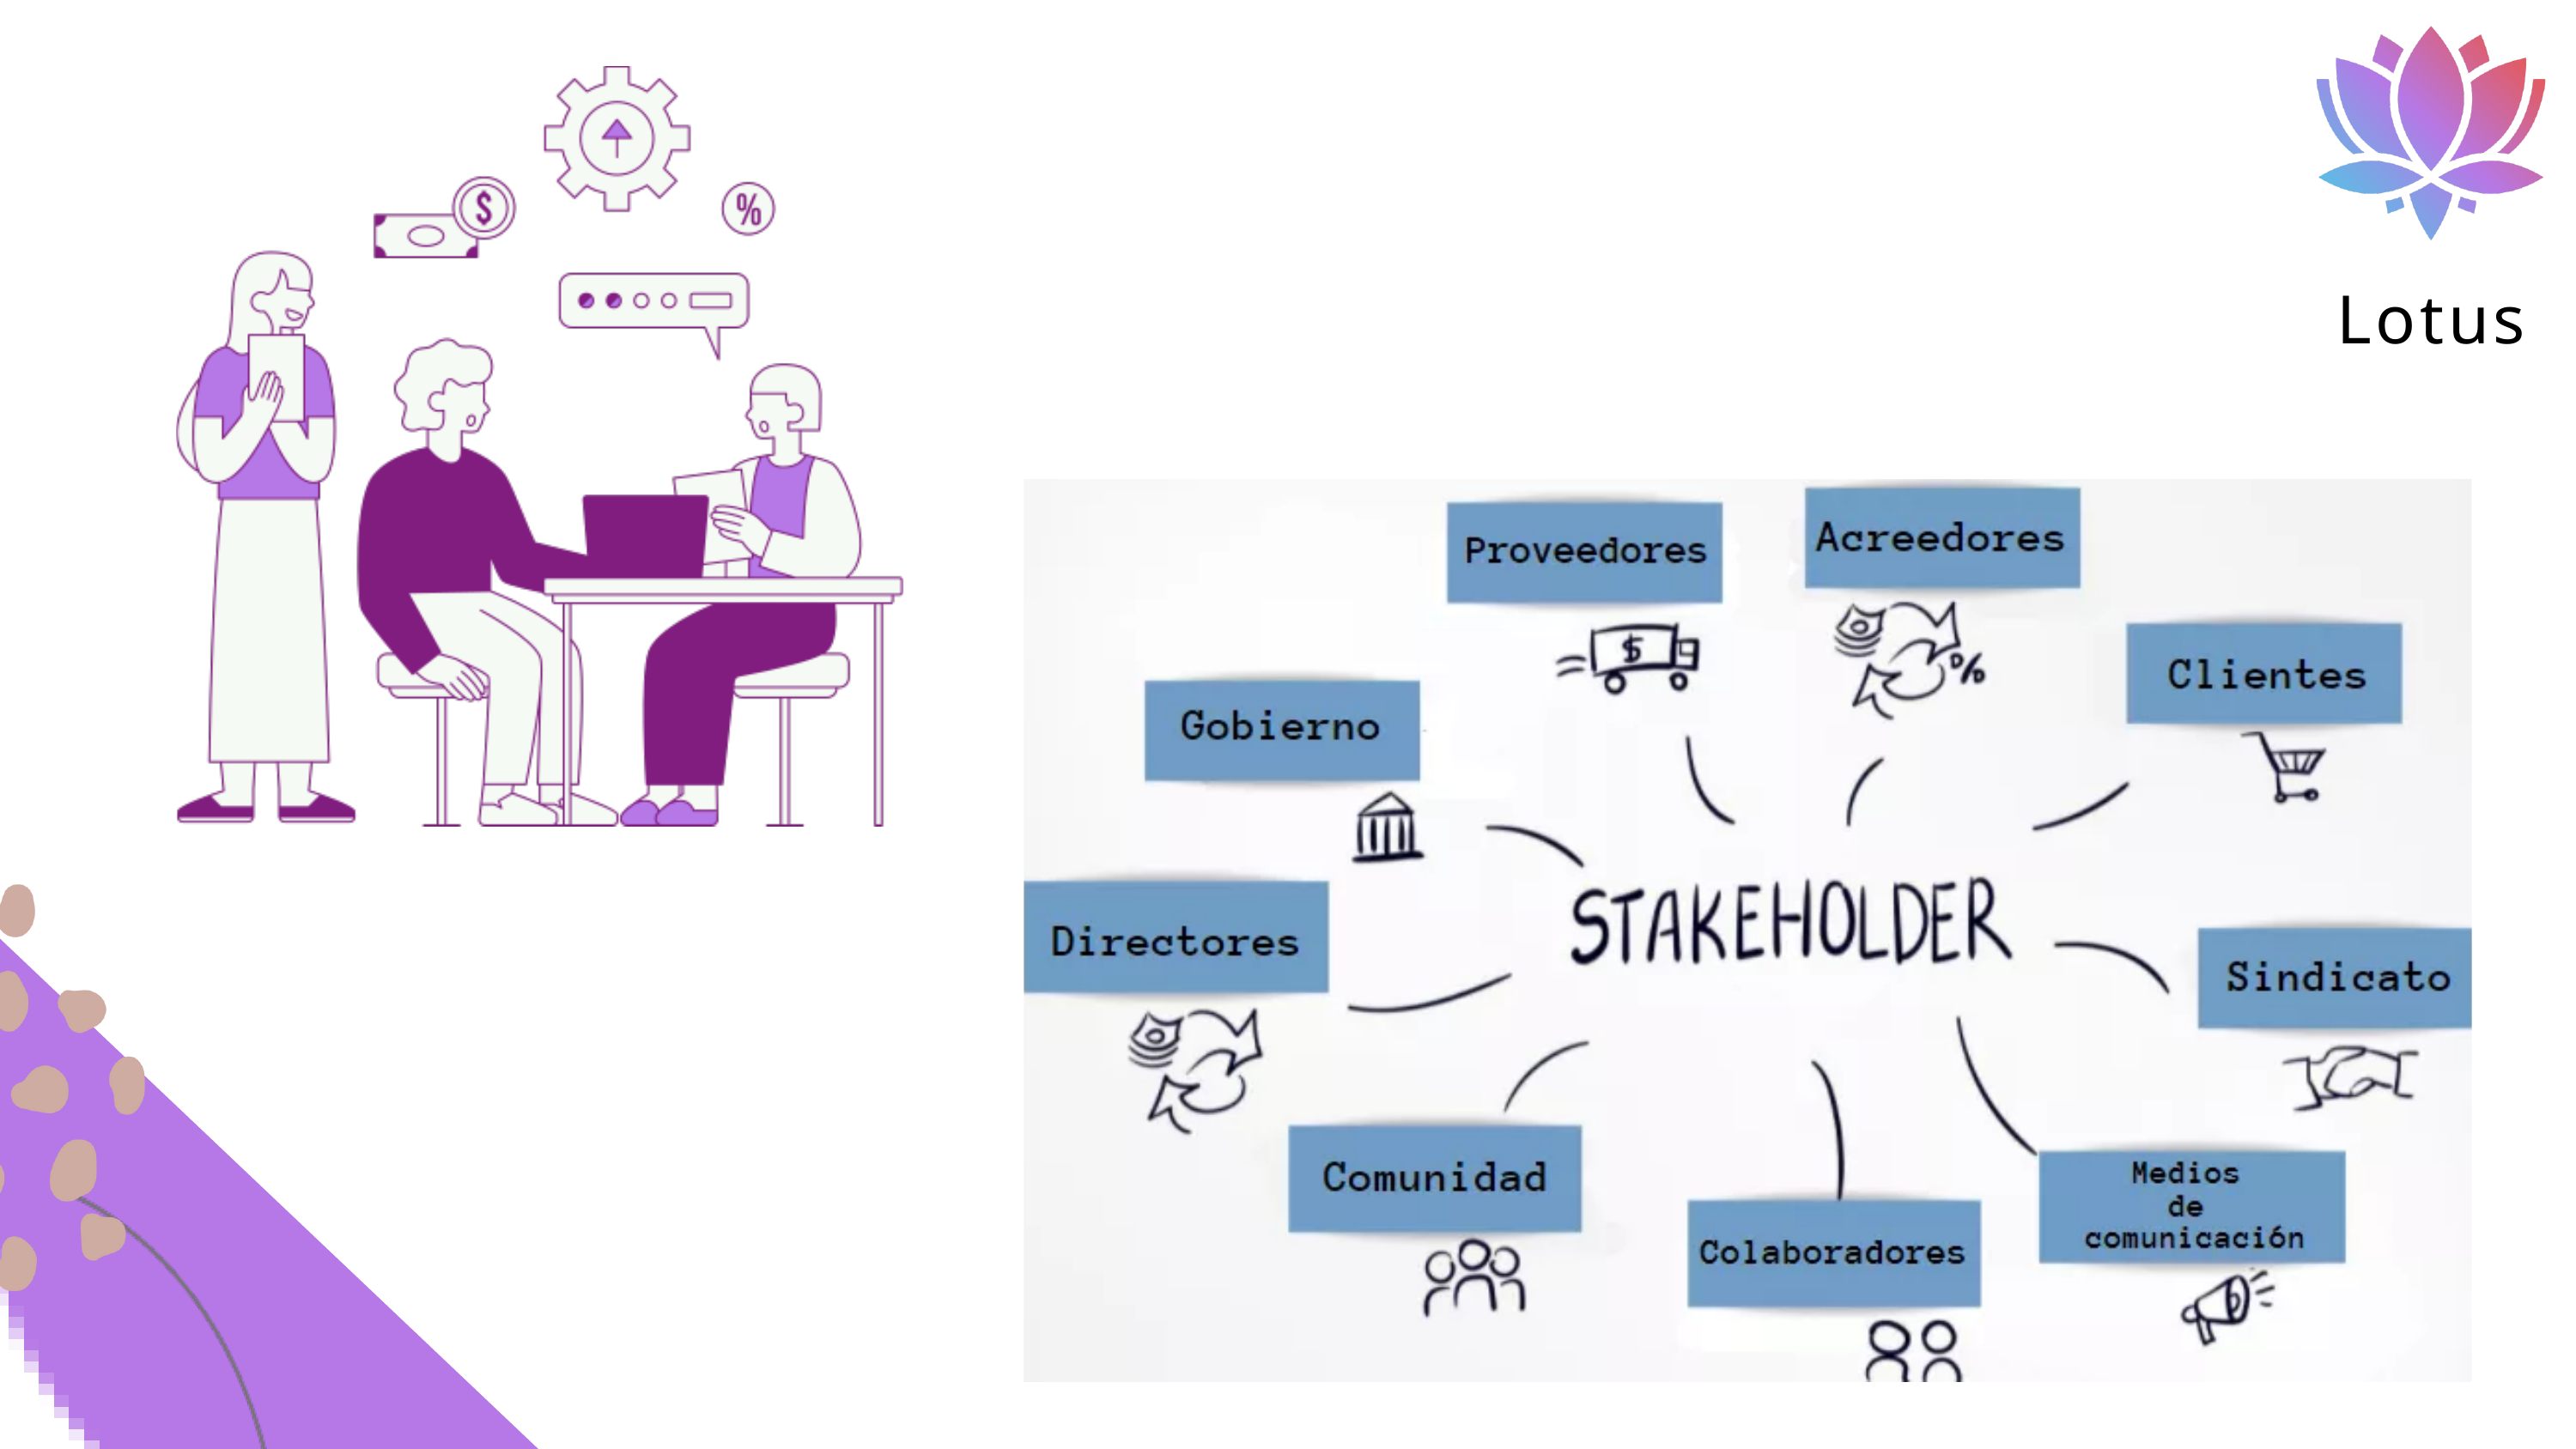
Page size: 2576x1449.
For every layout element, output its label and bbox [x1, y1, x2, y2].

text_box [0, 826, 145, 1291]
text_box [145, 1076, 304, 1227]
text_box [0, 1205, 607, 1449]
text_box [176, 66, 904, 827]
text_box [2303, 26, 2560, 352]
text_box [1024, 479, 2472, 1382]
